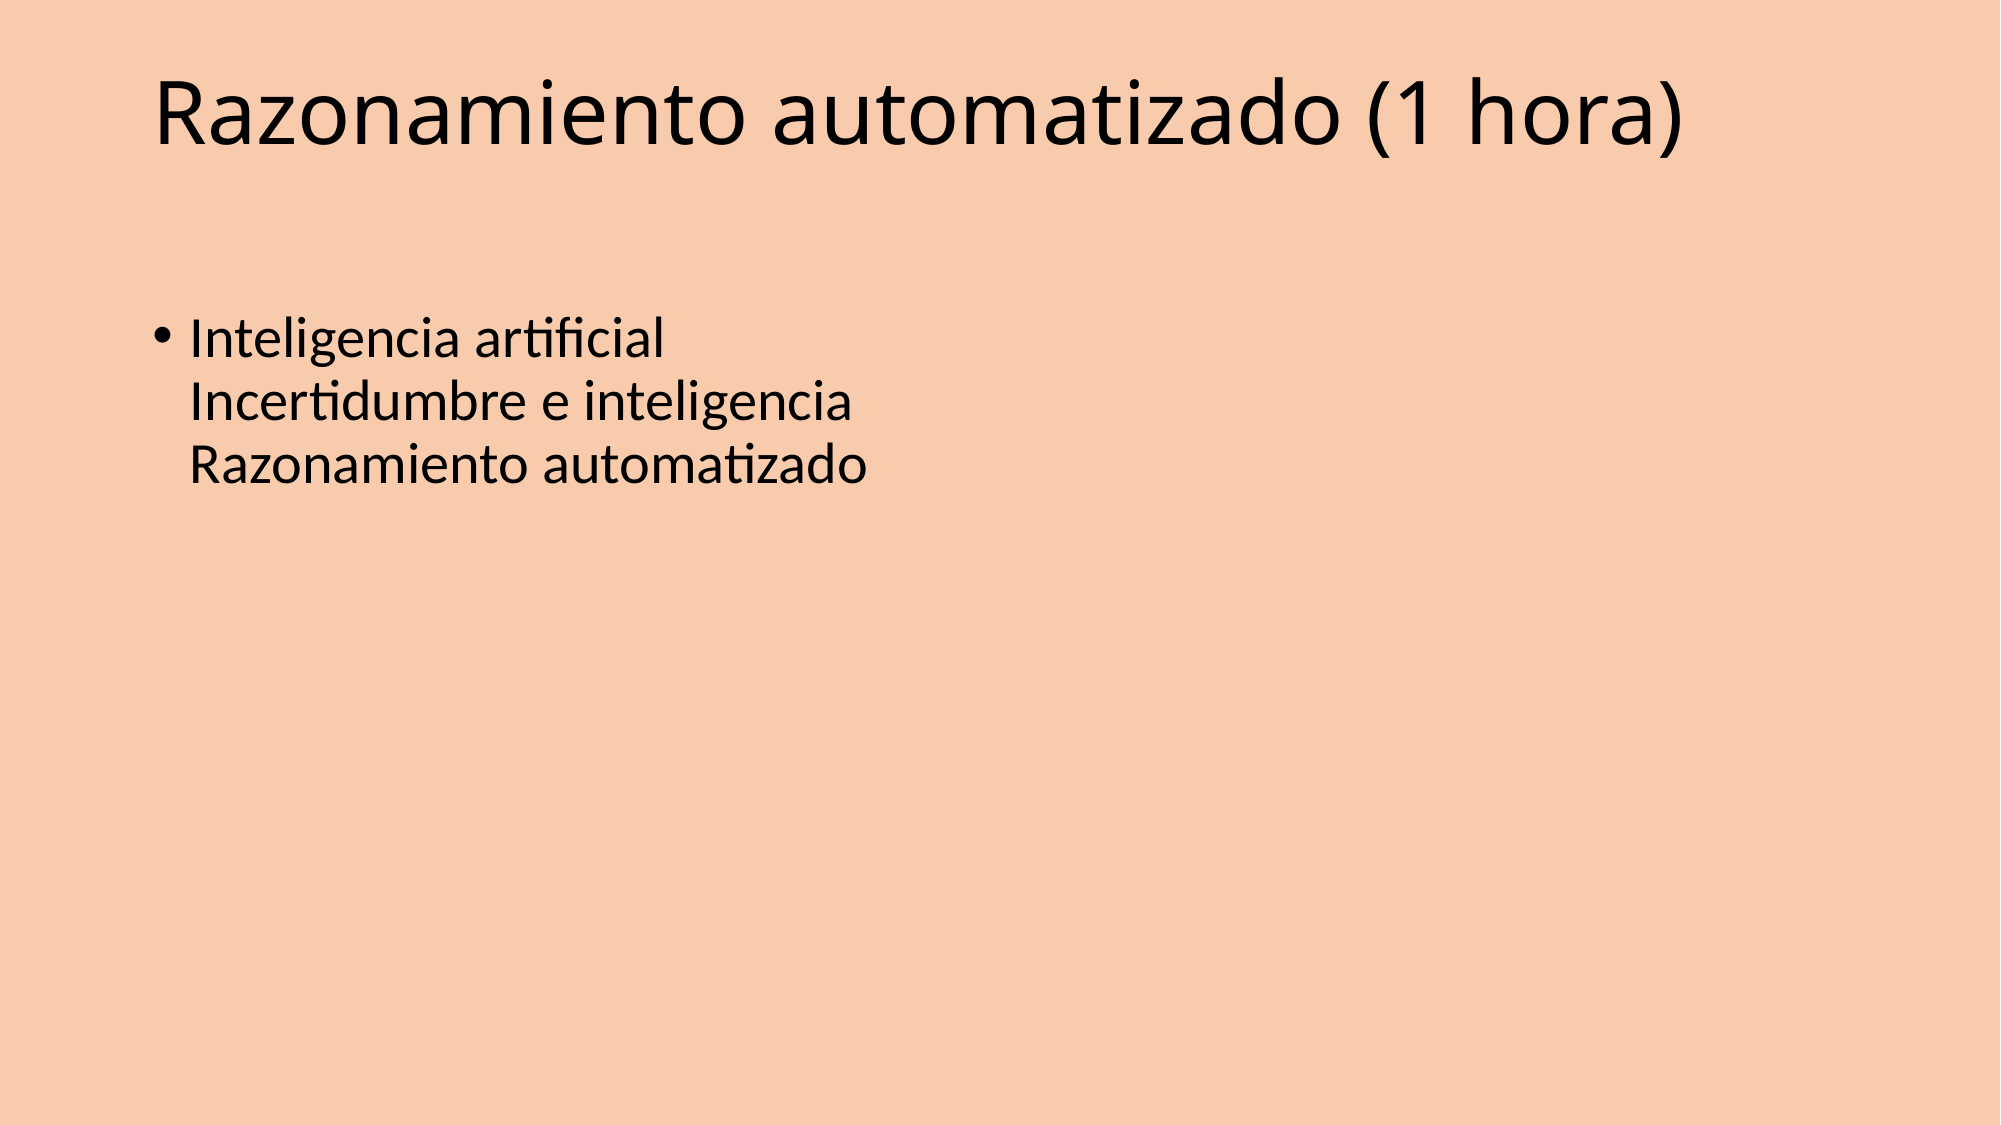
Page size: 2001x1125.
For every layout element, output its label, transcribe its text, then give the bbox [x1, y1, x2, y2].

list Inteligencia artificial Incertidumbre e inteligencia Razonamiento automatizado [137, 299, 1863, 1014]
title Razonamiento automatizado (1 hora) [137, 59, 1863, 278]
